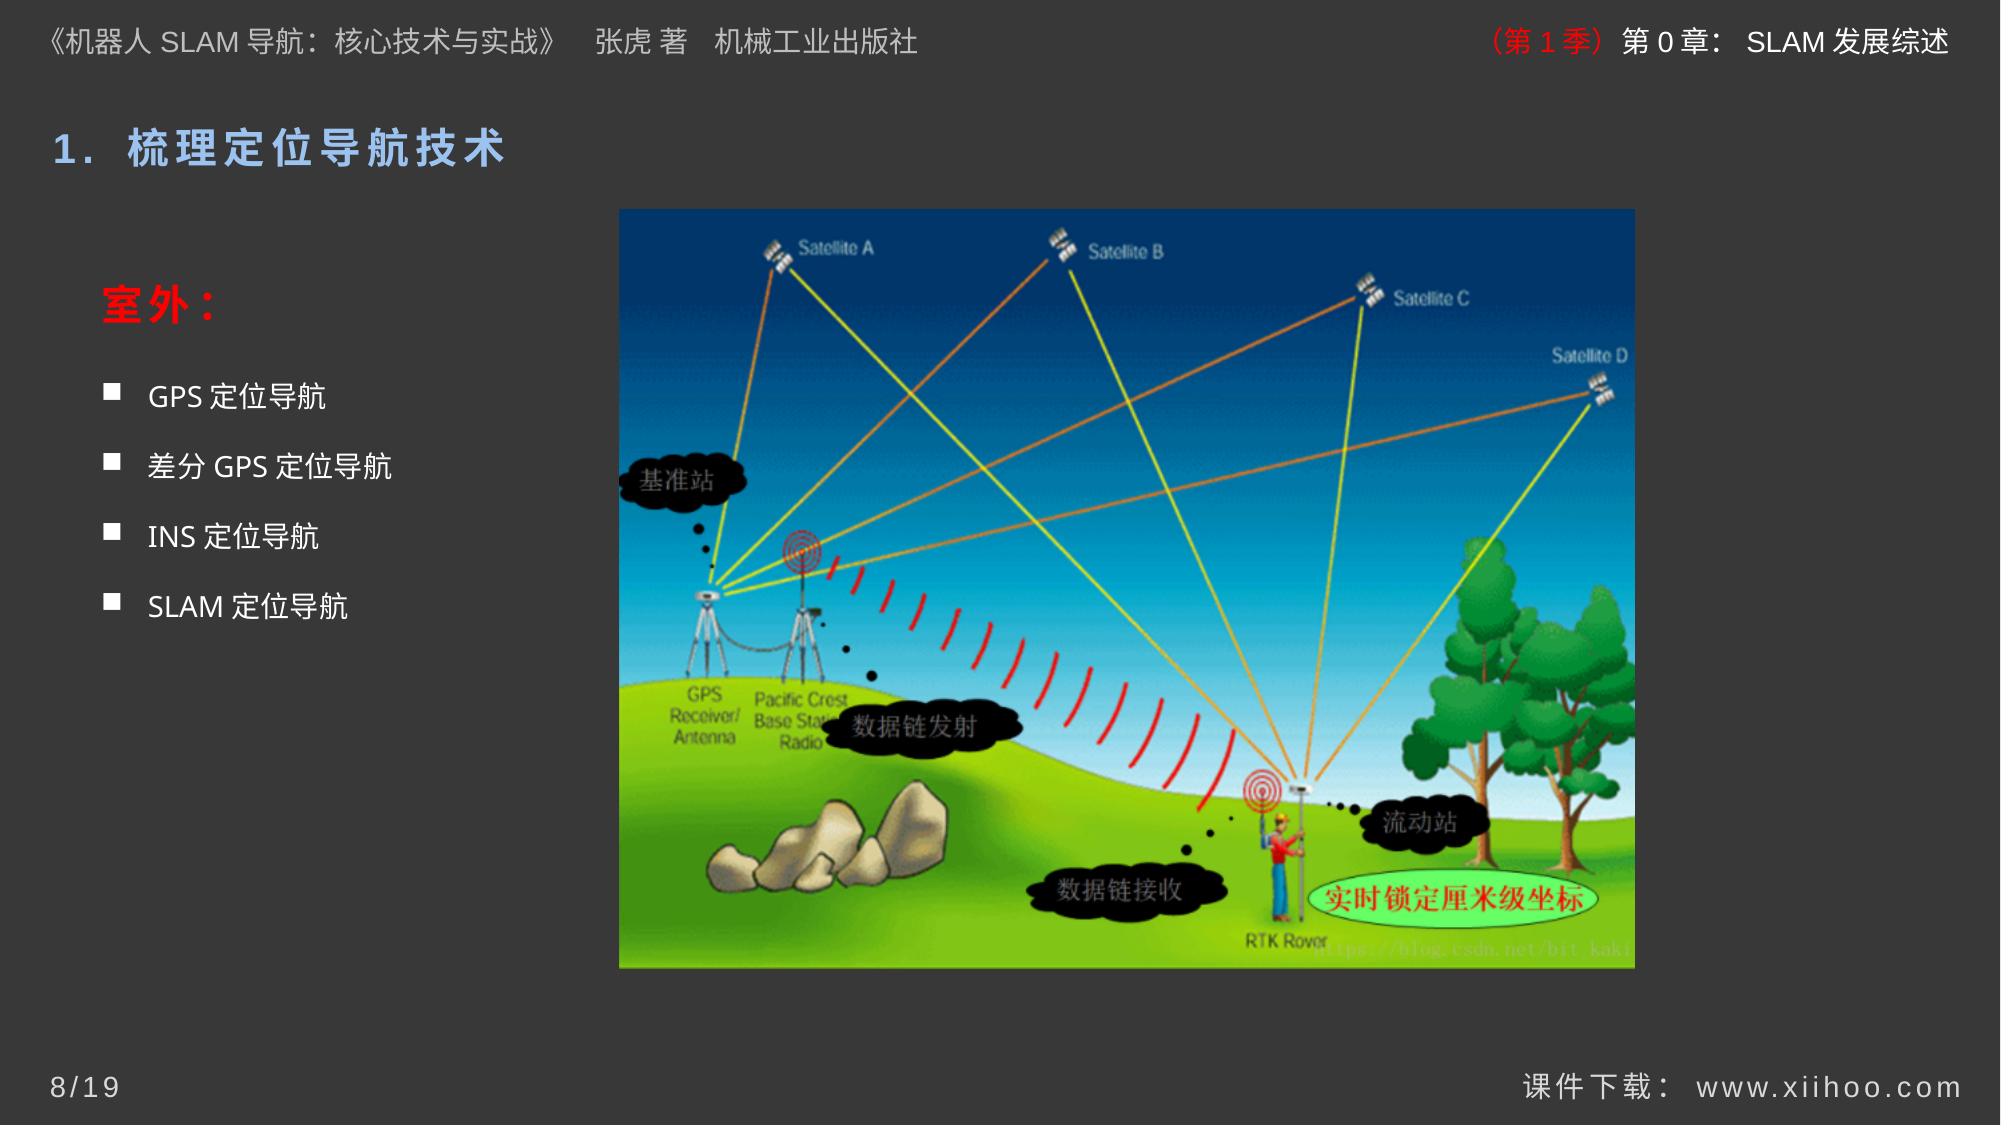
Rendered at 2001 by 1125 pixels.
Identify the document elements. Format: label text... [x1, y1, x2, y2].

text_box 课件下载：www.xiihoo.com [1493, 1057, 1991, 1114]
text_box 8/19 [34, 1060, 187, 1111]
text_box 1. 梳理定位导航技术 [38, 98, 620, 180]
text_box 《机器人SLAM导航：核心技术与实战》 张虎 著 机械工业出版社 [16, 16, 940, 66]
picture [0, 0, 2001, 1125]
text_box GPS定位导航 差分GPS定位导航 INS定位导航 SLAM定位导航 [86, 335, 572, 631]
text_box 室外： [86, 254, 315, 336]
text_box （第1季）第0章：SLAM发展综述 [1075, 16, 1965, 66]
